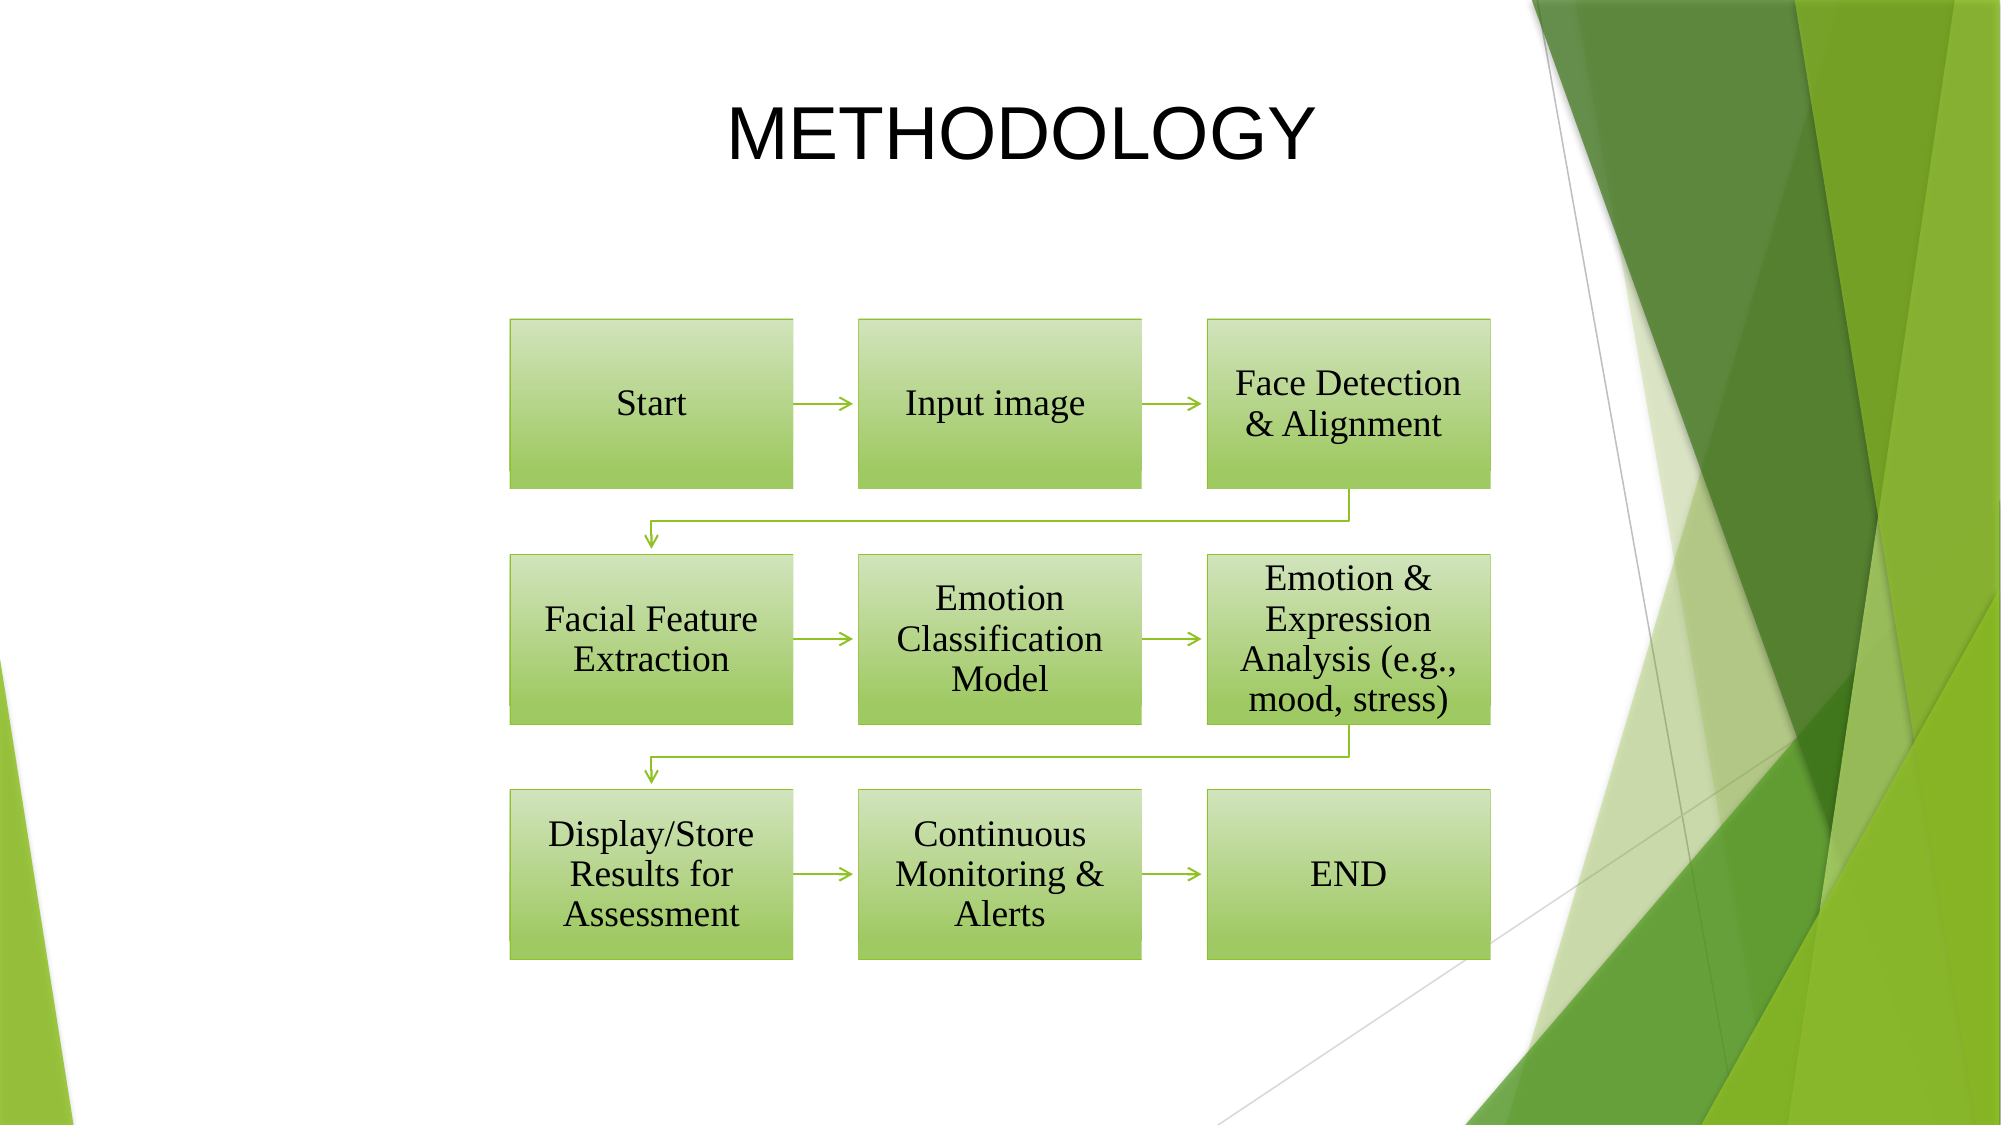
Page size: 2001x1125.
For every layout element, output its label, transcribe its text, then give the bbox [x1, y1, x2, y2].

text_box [364, 317, 1636, 961]
text_box METHODOLOGY [711, 77, 1342, 183]
